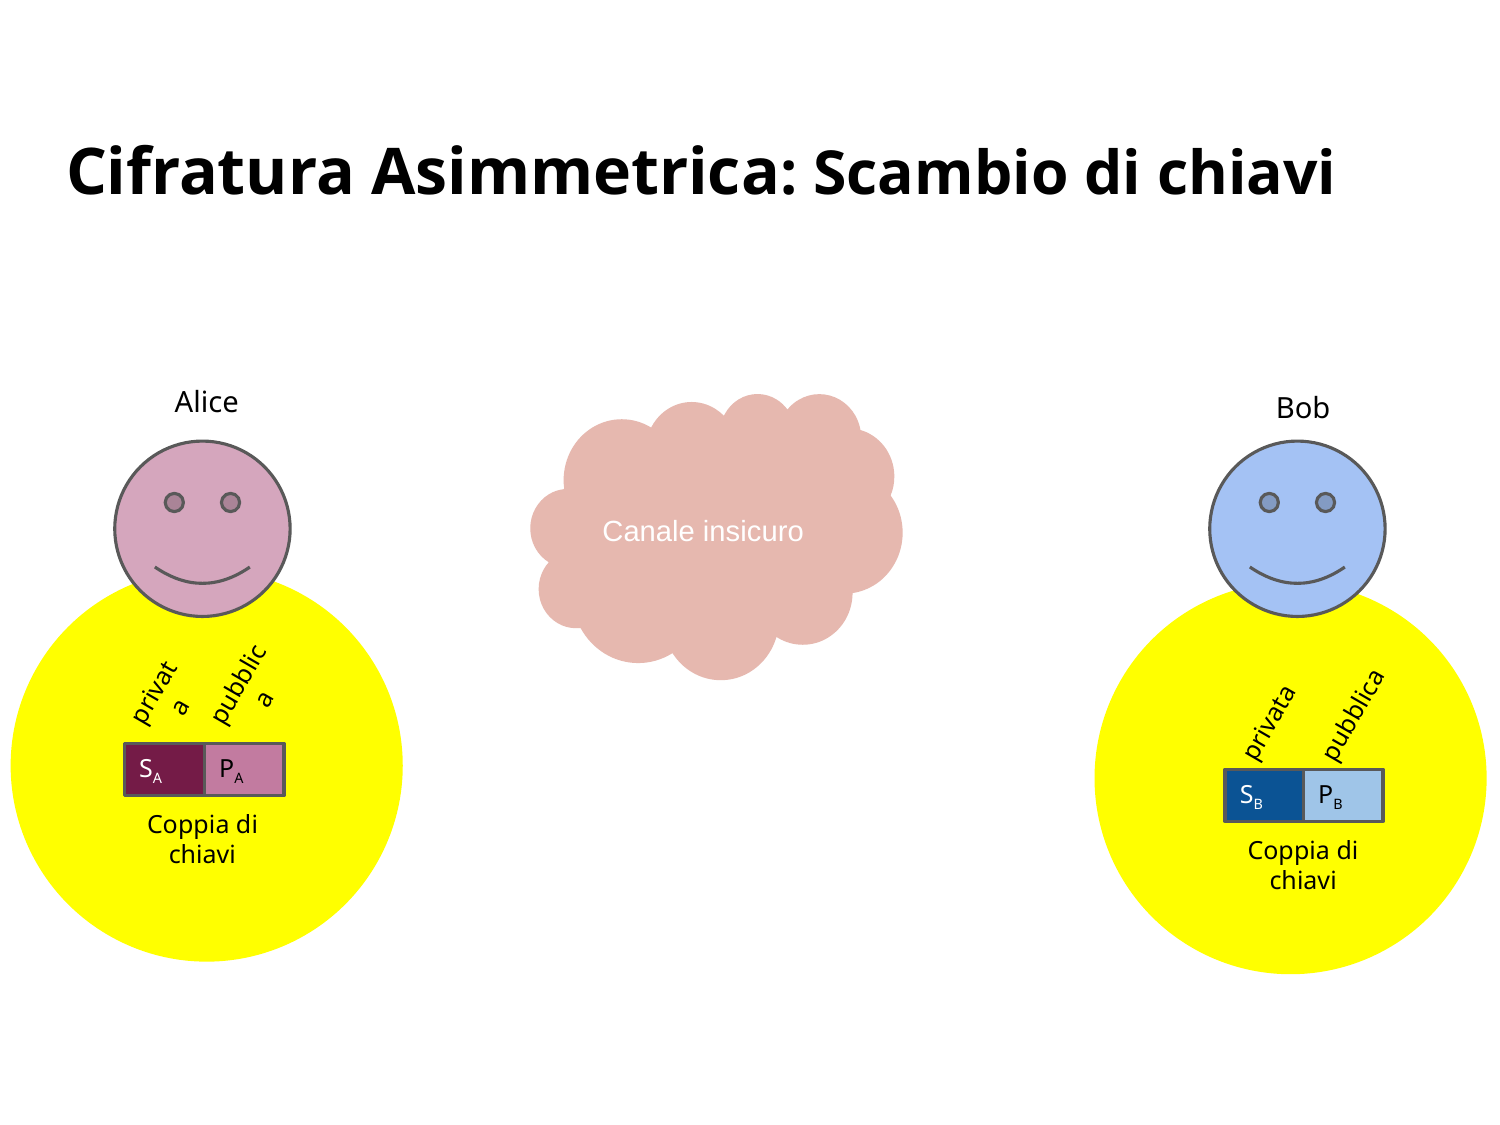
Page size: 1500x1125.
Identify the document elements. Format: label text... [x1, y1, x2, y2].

text_box privata [114, 637, 216, 761]
text_box Canale insicuro [530, 394, 903, 681]
text_box PA [204, 743, 284, 796]
text_box [1209, 441, 1386, 617]
text_box [114, 441, 291, 617]
text_box privata [1215, 657, 1320, 786]
text_box Coppia di chiavi [1225, 821, 1382, 908]
text_box [10, 581, 403, 962]
title Cifratura Asimmetrica: Scambio di chiavi [51, 97, 1449, 223]
text_box SB [1225, 769, 1303, 821]
text_box PB [1303, 769, 1384, 822]
text_box SA [124, 743, 204, 795]
text_box pubblica [1295, 643, 1408, 769]
text_box pubblica [194, 622, 305, 761]
text_box Coppia di chiavi [124, 795, 281, 882]
text_box Alice [109, 379, 305, 423]
text_box Bob [1205, 385, 1401, 429]
text_box [1094, 590, 1487, 975]
